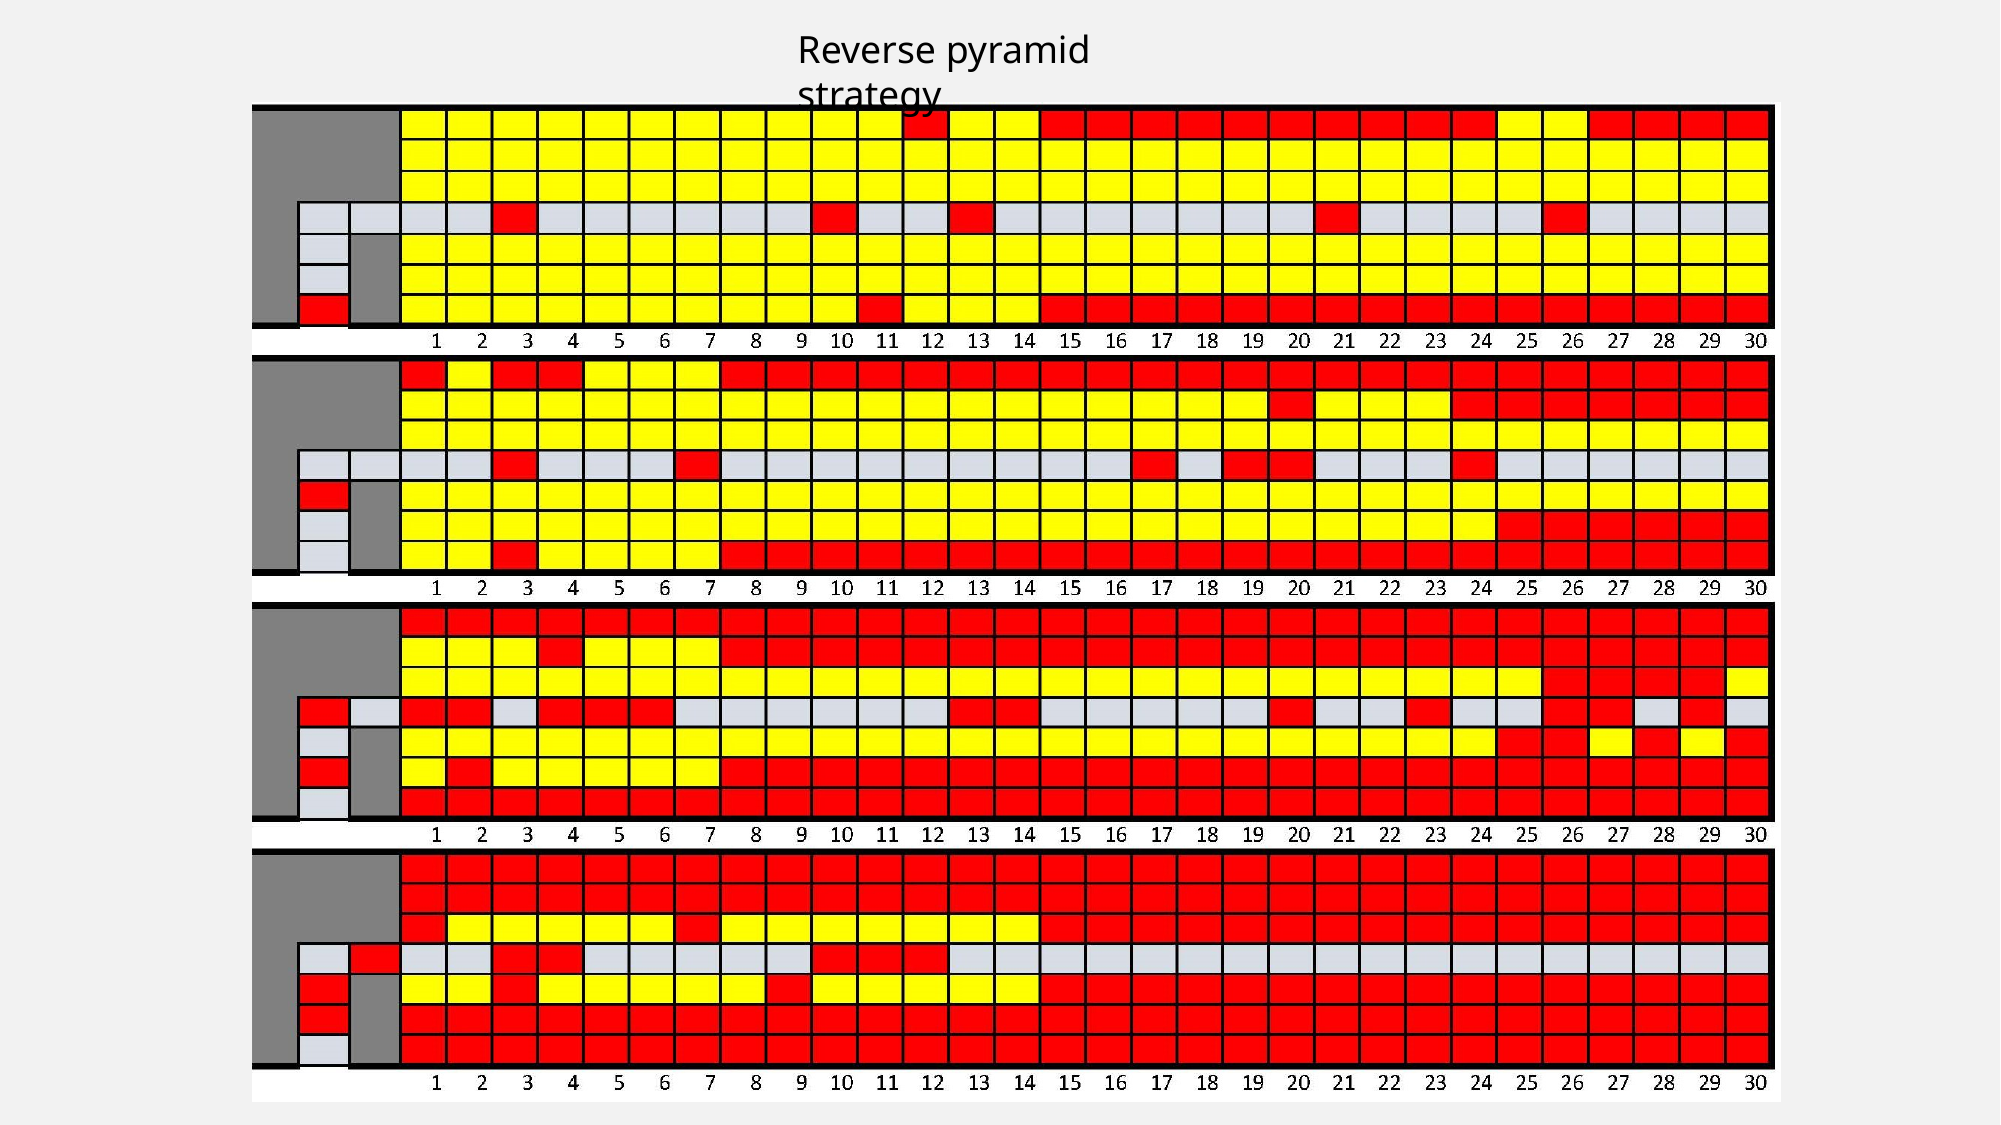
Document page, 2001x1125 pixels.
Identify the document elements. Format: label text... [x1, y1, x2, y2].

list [252, 102, 1781, 1102]
text_box Reverse pyramid strategy [782, 18, 1247, 102]
